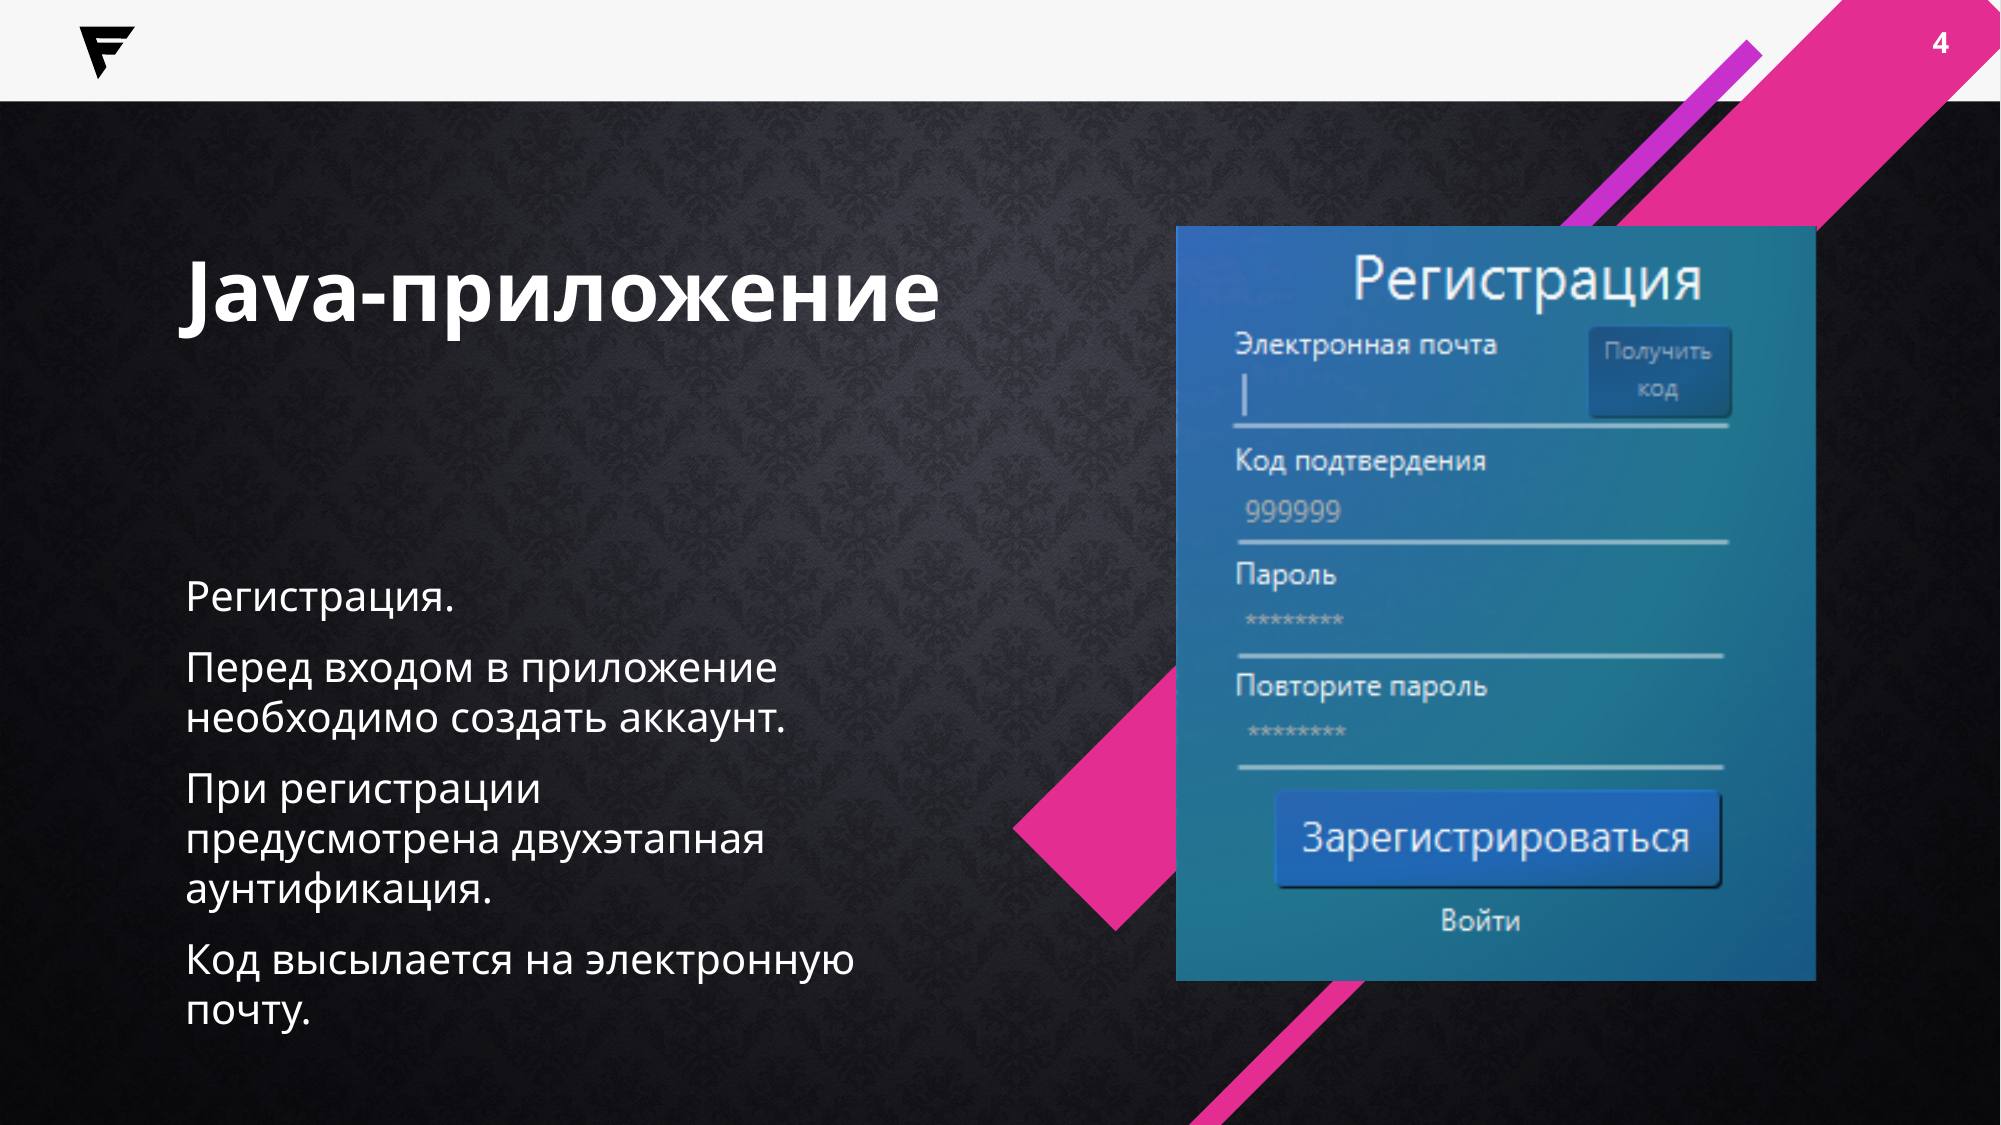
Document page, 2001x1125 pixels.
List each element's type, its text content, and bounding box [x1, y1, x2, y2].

picture [1175, 225, 1818, 981]
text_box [1011, 0, 2000, 932]
text_box [1188, 995, 1352, 1125]
text_box Java-приложение [170, 230, 1005, 297]
text_box Регистрация. Перед входом в приложение необходимо создать аккаунт. При регистрации предусмотрена двухэтапная аунтификация. Код высылается на электронную почту. [170, 562, 877, 629]
